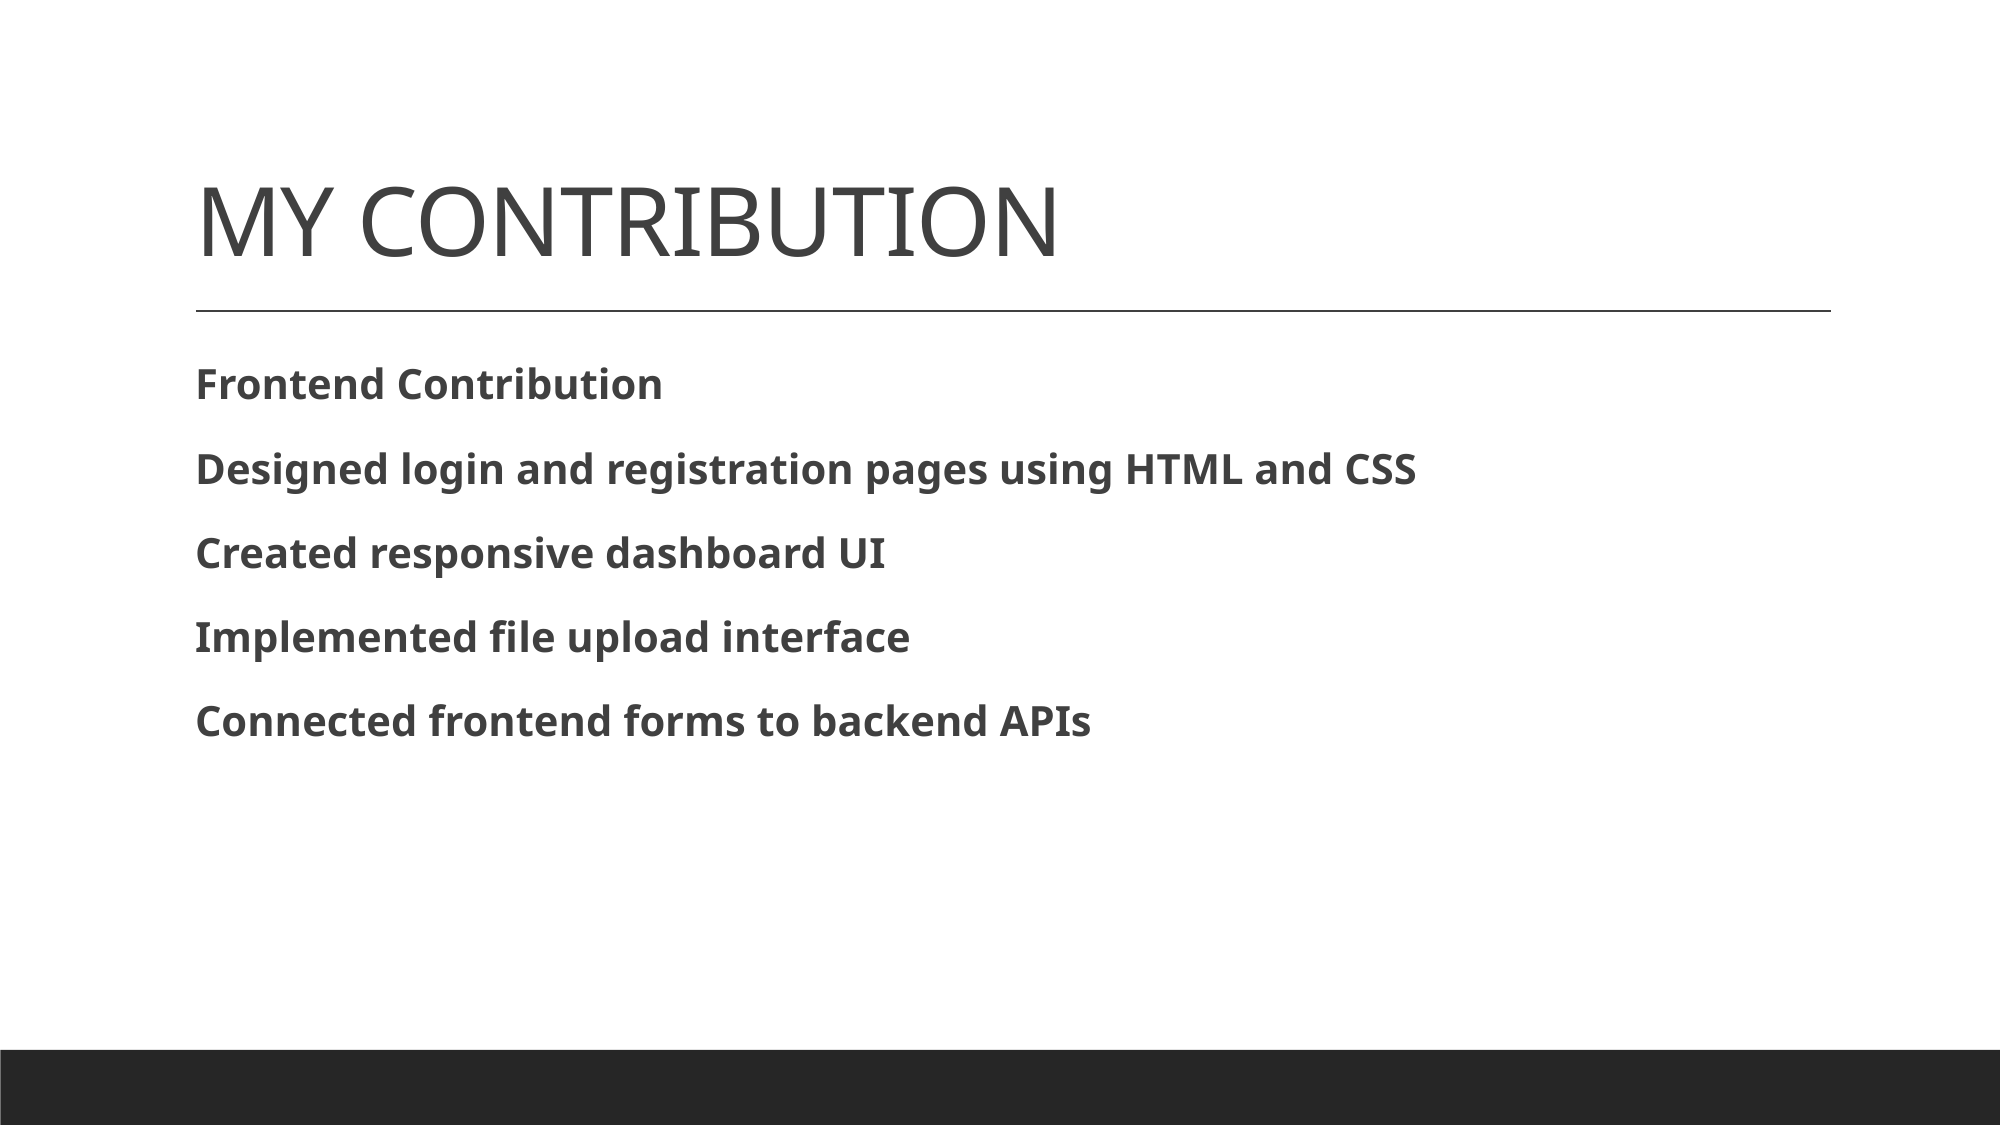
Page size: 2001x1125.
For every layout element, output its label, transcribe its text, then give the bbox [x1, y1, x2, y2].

title MY CONTRIBUTION [180, 47, 1830, 285]
list Frontend Contribution Designed login and registration pages using HTML and CSS Created responsive dashboard UI Implemented file upload interface Connected frontend forms to backend APIs [180, 345, 1830, 963]
